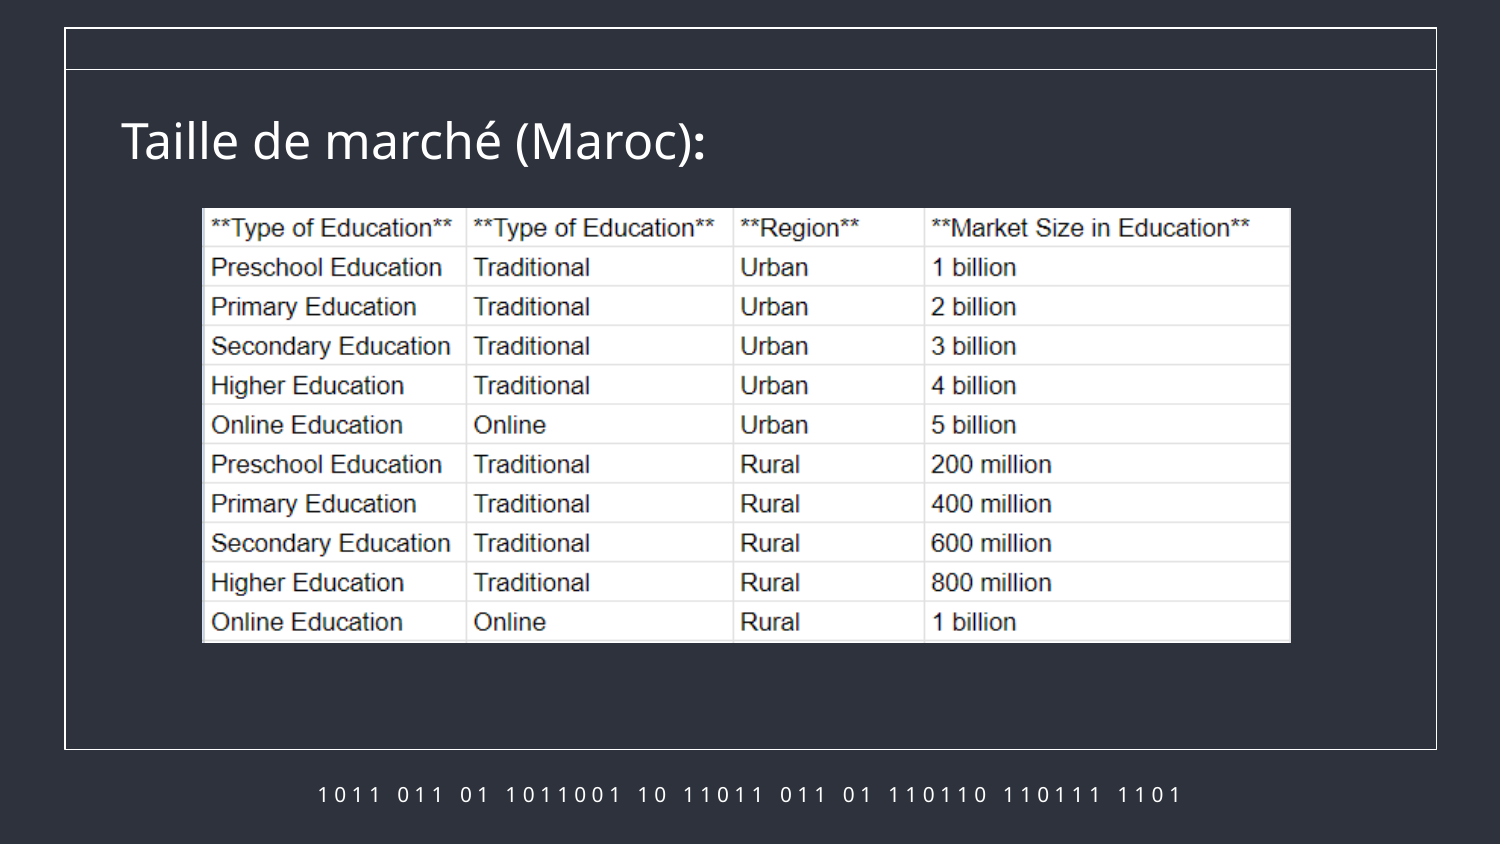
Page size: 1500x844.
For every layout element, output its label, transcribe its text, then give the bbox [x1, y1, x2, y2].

title Taille de marché (Maroc): [106, 102, 1291, 185]
picture [202, 208, 1291, 644]
